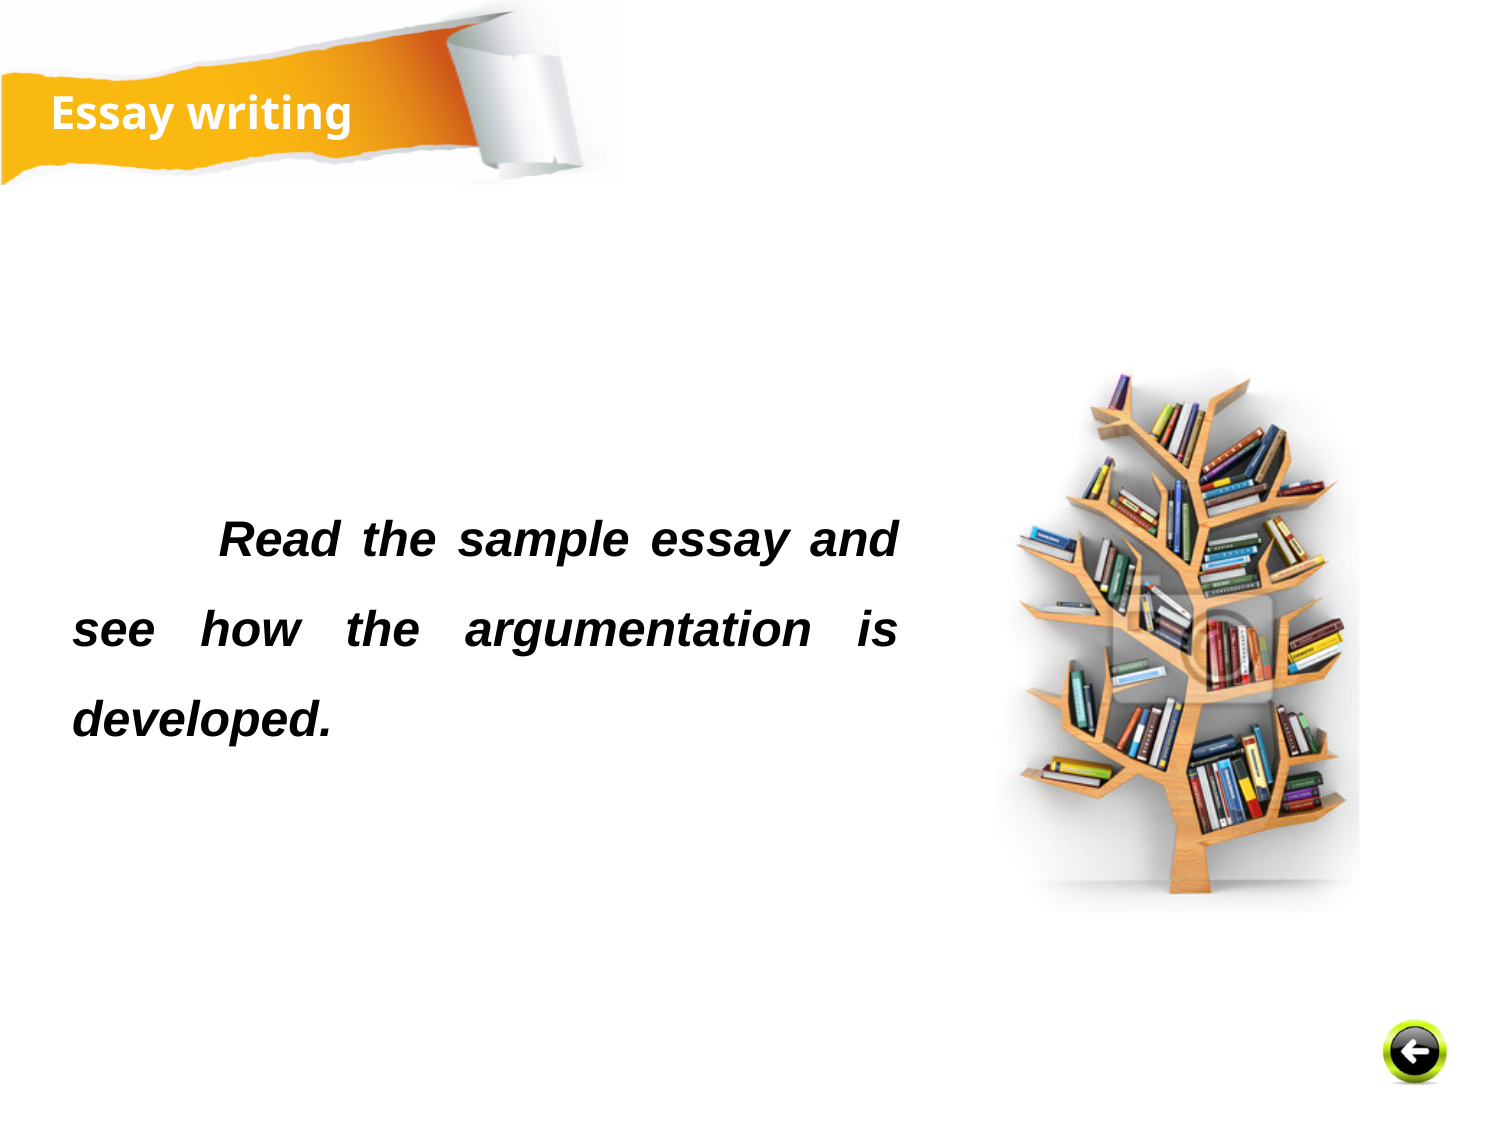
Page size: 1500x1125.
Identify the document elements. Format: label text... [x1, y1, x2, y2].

picture [1377, 1013, 1450, 1090]
picture [995, 351, 1360, 913]
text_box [0, 0, 621, 185]
text_box Read the sample essay and see how the argumentation is developed. [57, 468, 914, 754]
